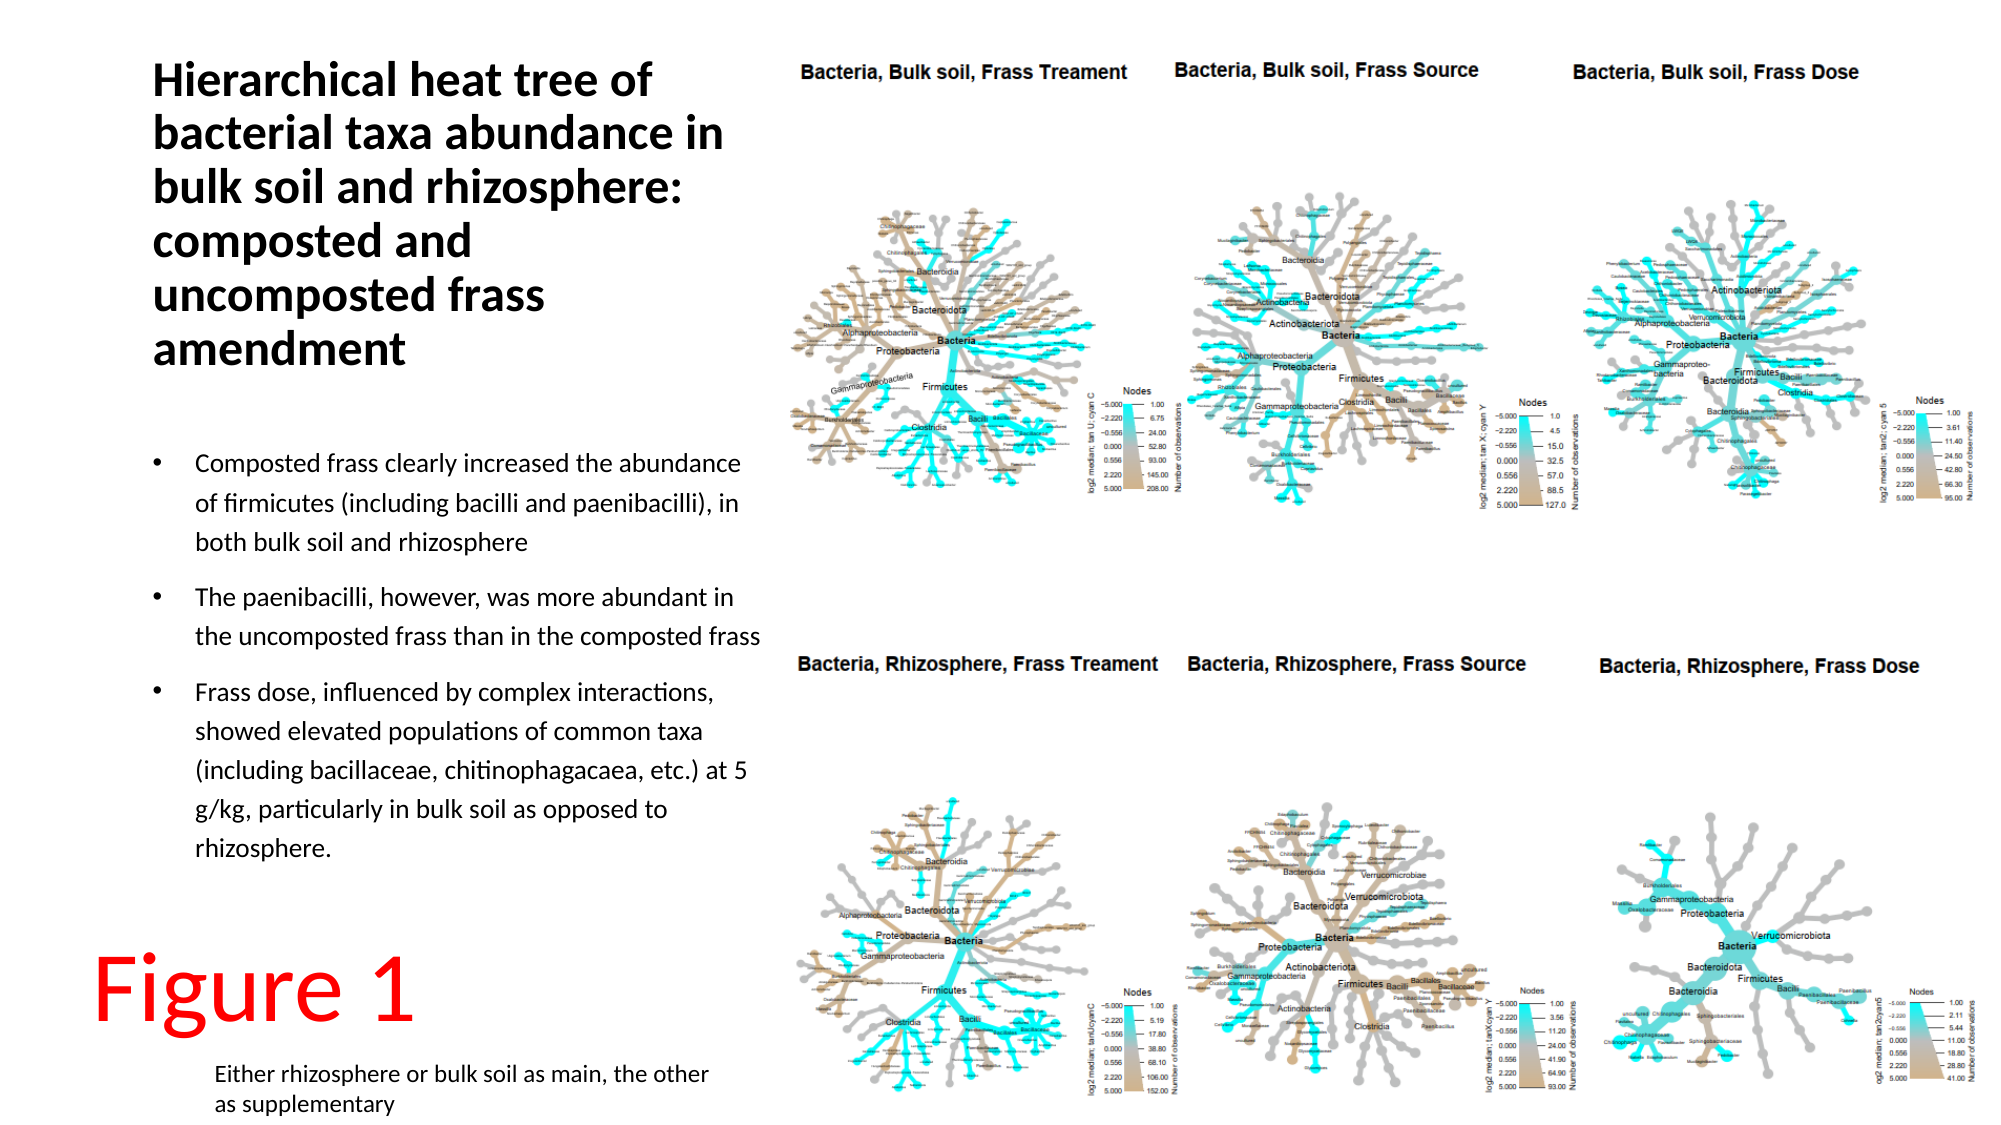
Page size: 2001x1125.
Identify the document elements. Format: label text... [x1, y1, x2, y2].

list Composted frass clearly increased the abundance of firmicutes (including bacilli and paenibacilli), in both bulk soil and rhizosphere The paenibacilli, however, was more abundant in the uncomposted frass than in the composted frass Frass dose, influenced by complex interactions, showed elevated populations of common taxa (including bacillaceae, chitinophagacaea, etc.) at 5 g/kg, particularly in bulk soil as opposed to rhizosphere. [137, 431, 783, 963]
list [785, 57, 1977, 1118]
text_box Either rhizosphere or bulk soil as main, the other as supplementary [199, 1049, 745, 1125]
text_box Figure 1 [78, 913, 559, 1125]
title Hierarchical heat tree of bacterial taxa abundance in bulk soil and rhizosphere: composted and uncomposted frass amendment [137, 75, 783, 385]
